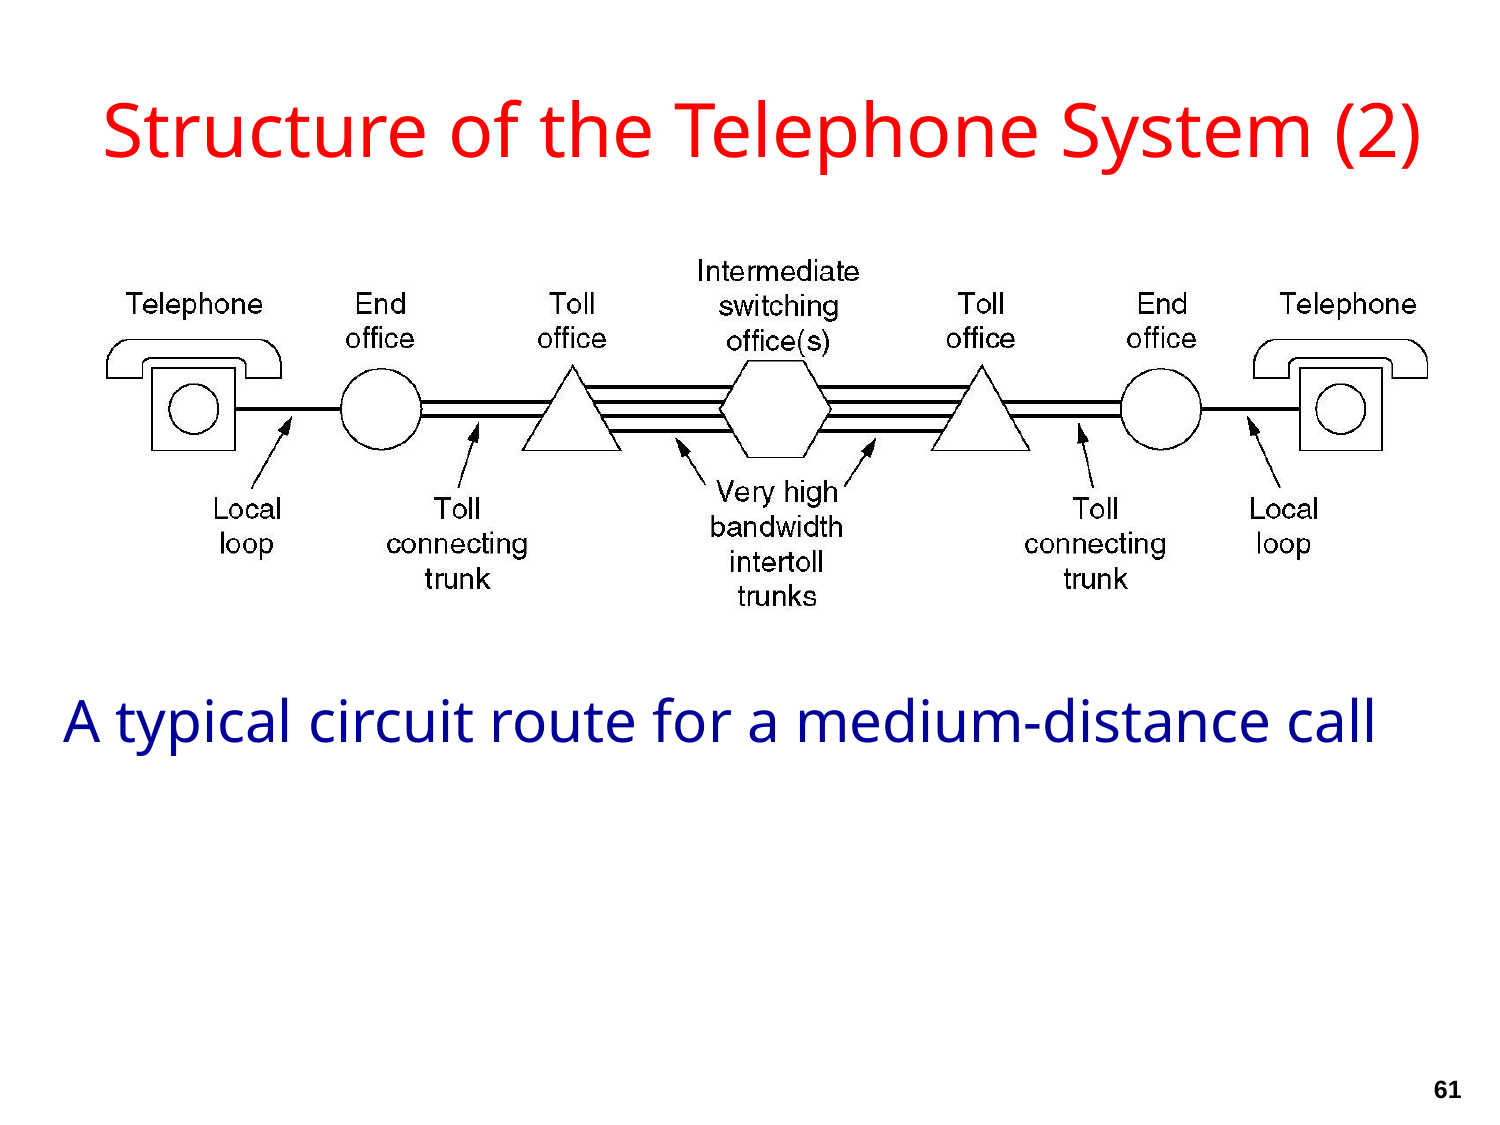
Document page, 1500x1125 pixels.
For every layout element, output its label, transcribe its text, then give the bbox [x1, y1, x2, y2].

picture [105, 251, 1428, 614]
list A typical circuit route for a medium-distance call [48, 684, 1484, 839]
title Structure of the Telephone System (2) [25, 25, 1500, 230]
